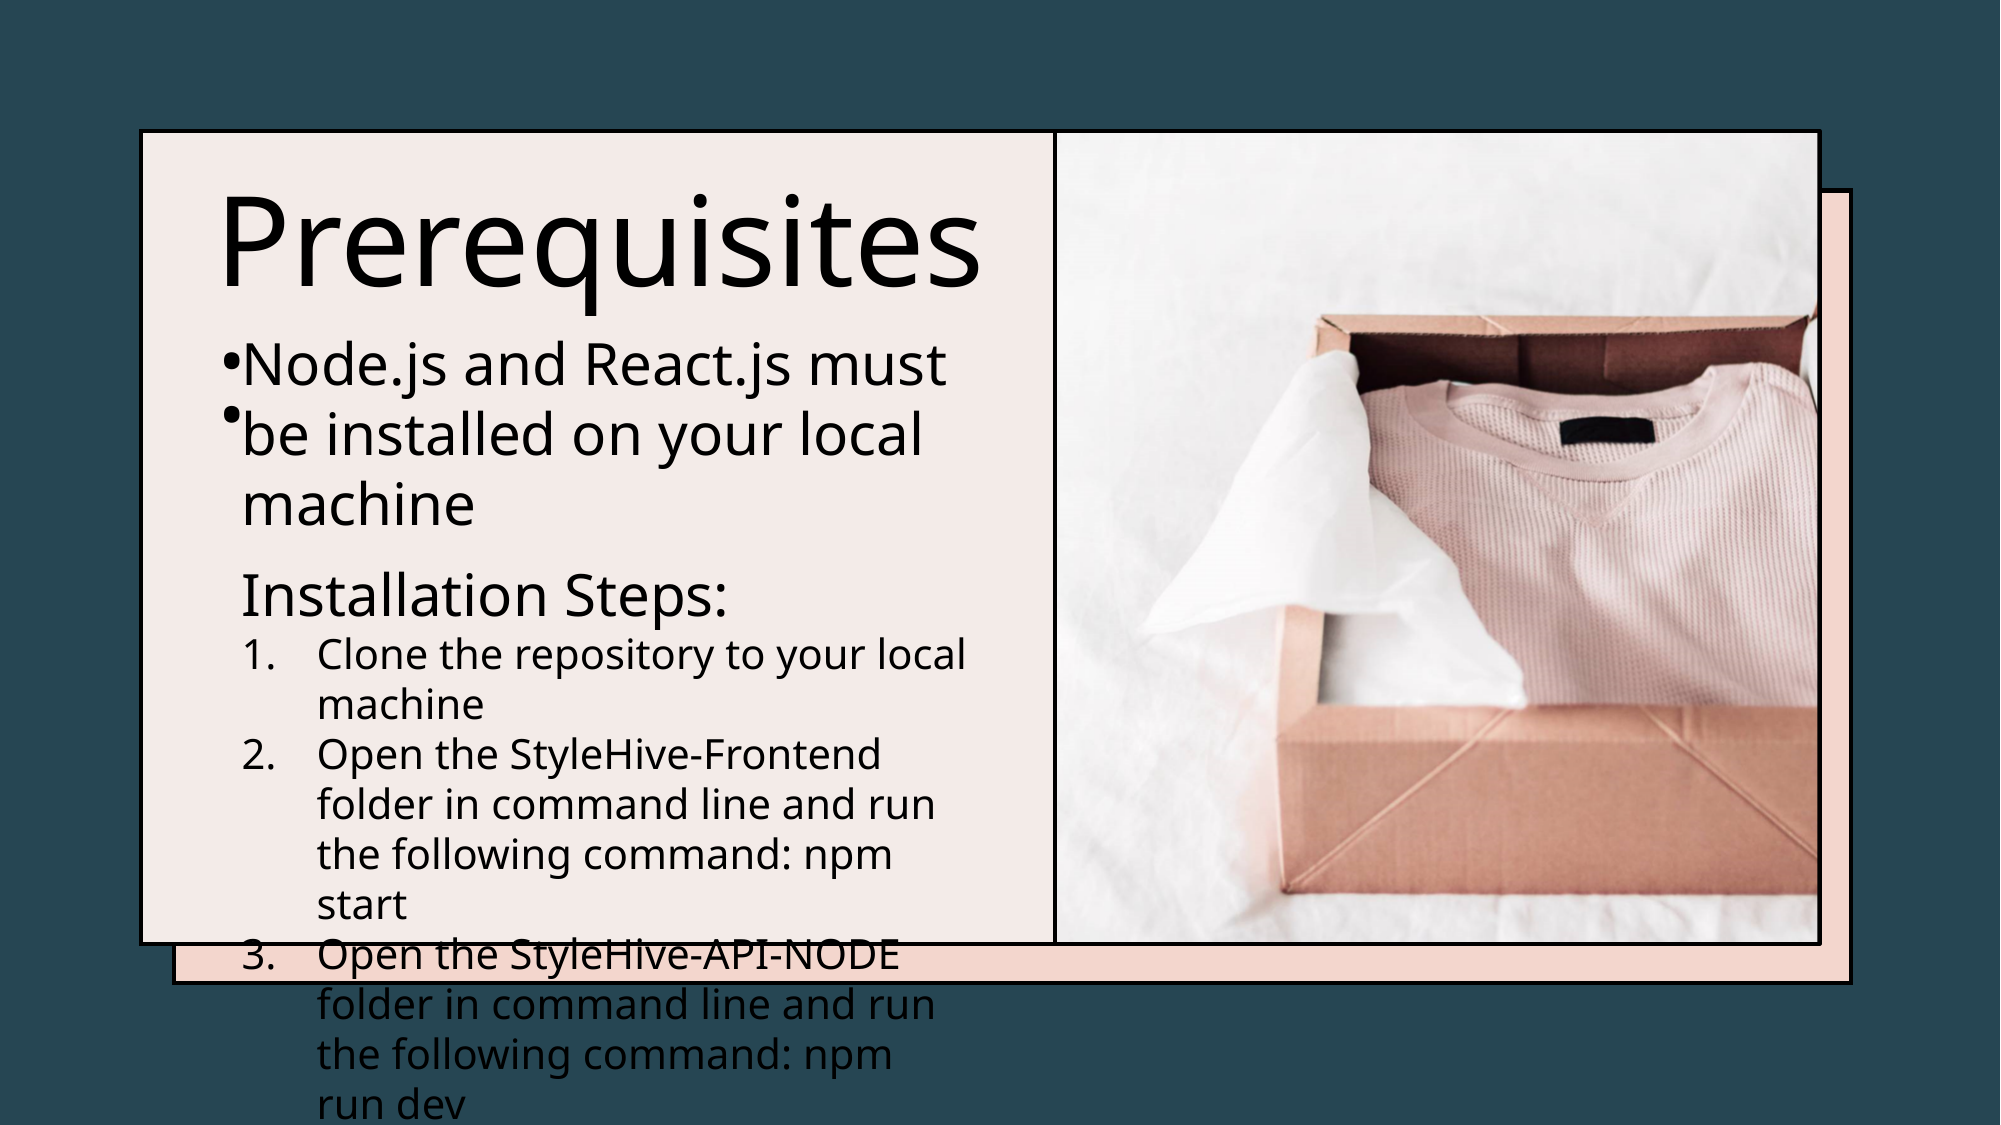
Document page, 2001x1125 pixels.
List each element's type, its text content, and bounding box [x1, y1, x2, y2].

picture [1056, 133, 1818, 942]
title Prerequisites: [200, 171, 1029, 435]
subtitle Node.js and React.js must be installed on your local machine Installation Steps: Clone the repository to your local machine Open the StyleHive-Frontend folder in command line and run the following command: npm start Open the StyleHive-API-NODE folder in command line and run the following command: npm run dev [226, 319, 988, 484]
